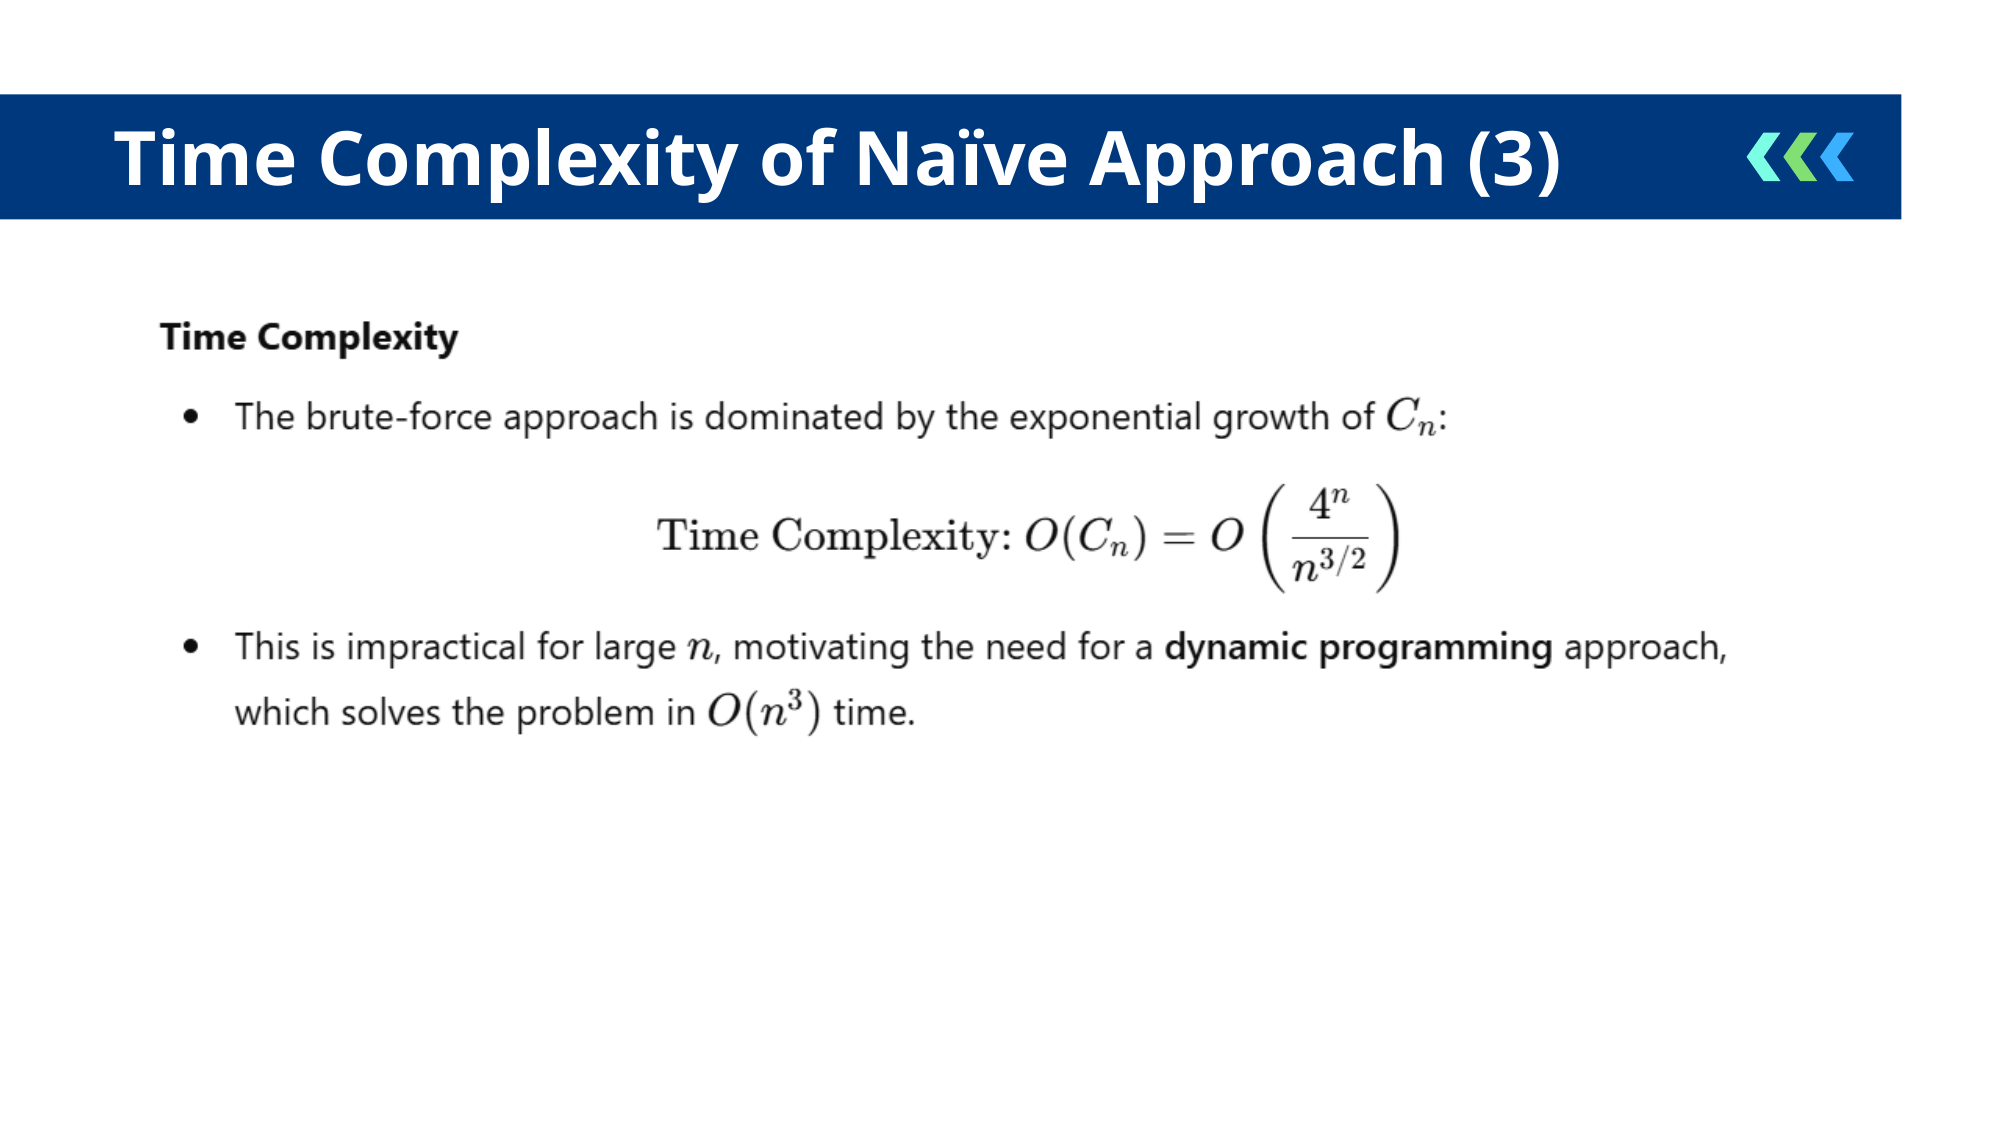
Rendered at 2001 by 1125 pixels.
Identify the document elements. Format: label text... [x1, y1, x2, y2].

picture [98, 281, 1902, 844]
title Time Complexity of Naïve Approach (3) [98, 94, 1886, 234]
